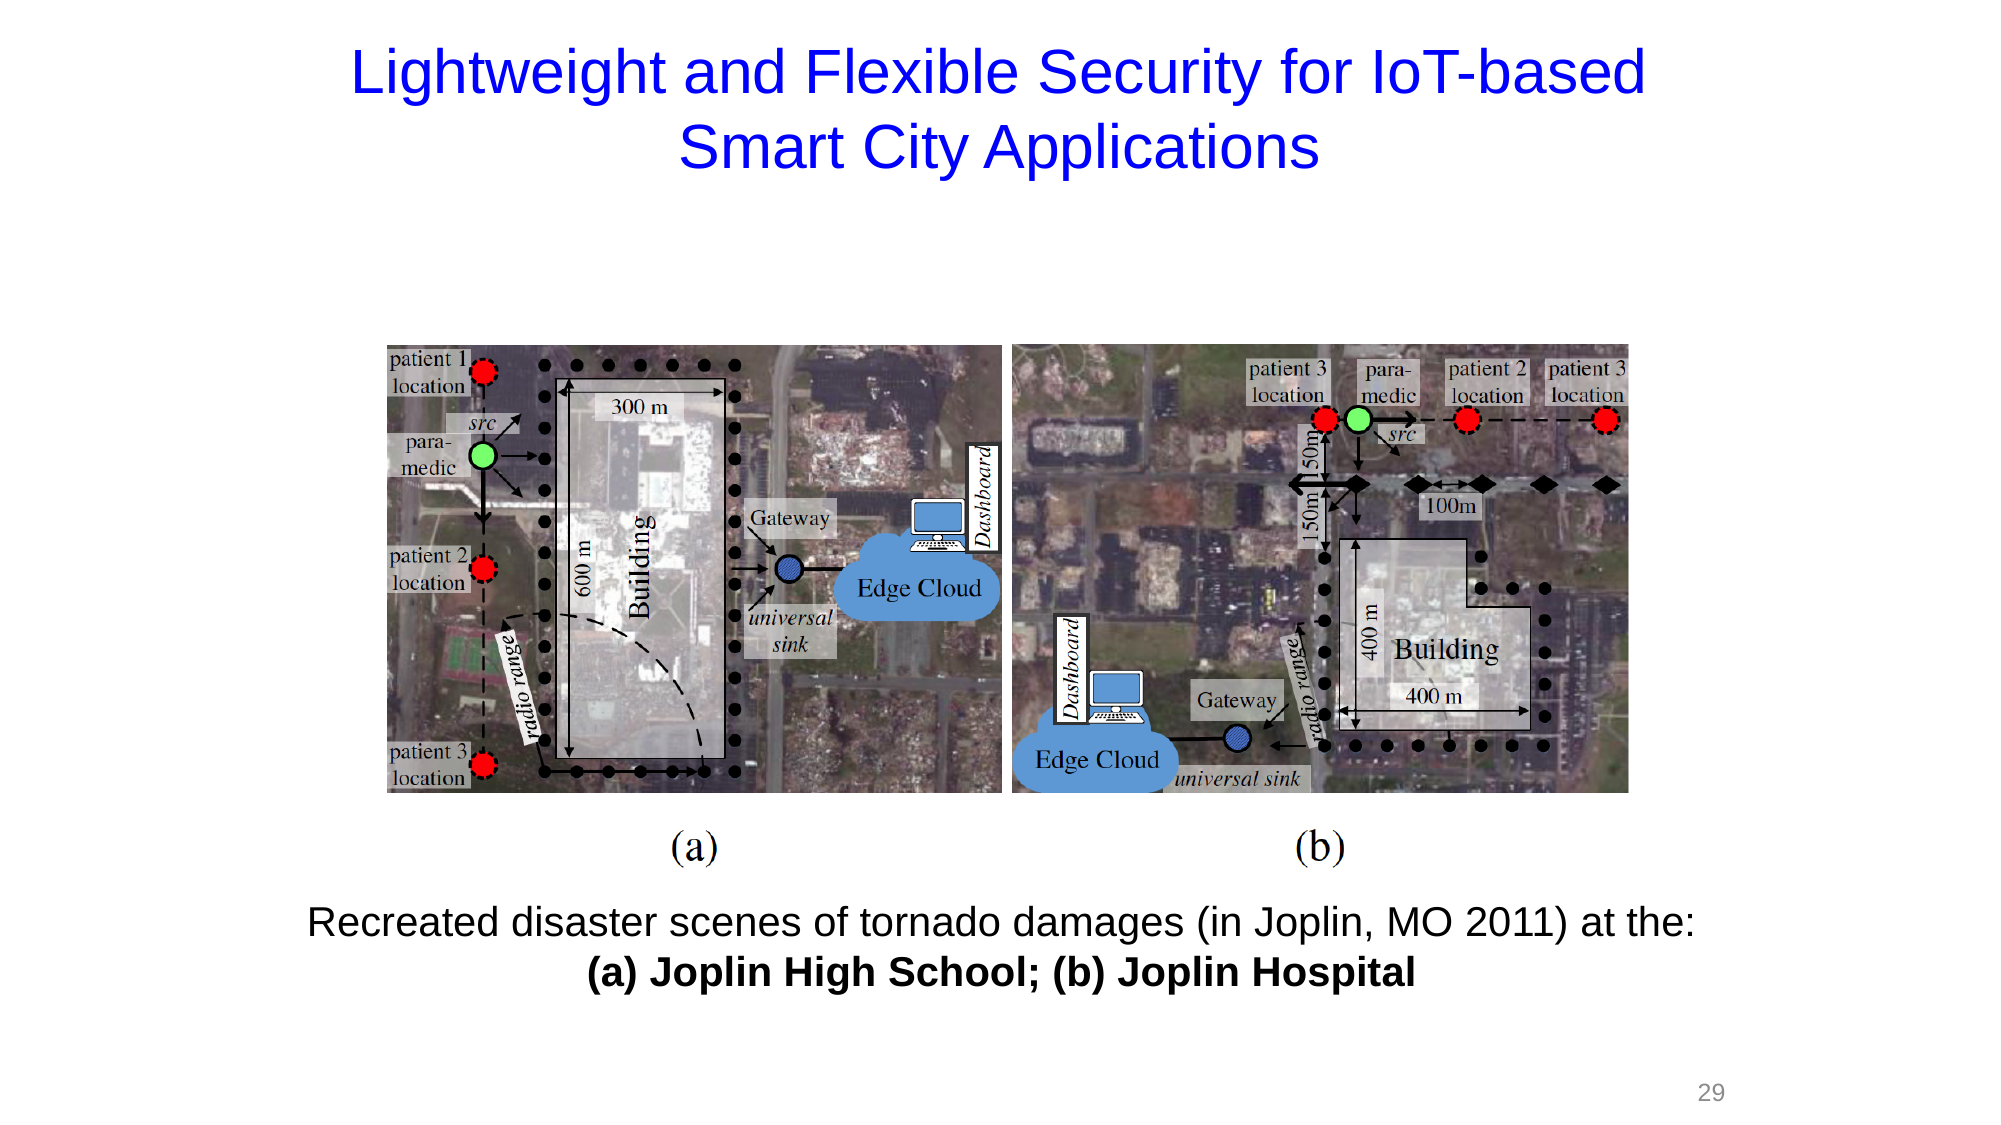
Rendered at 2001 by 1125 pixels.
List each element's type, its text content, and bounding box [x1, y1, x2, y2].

text_box Recreated disaster scenes of tornado damages (in Joplin, MO 2011) at the: (a) Joplin High School; (b) Joplin Hospital [291, 887, 1713, 1021]
title Lightweight and Flexible Security for IoT-based Smart City Applications [324, 12, 1675, 200]
slide_number 29 [1638, 1080, 1741, 1103]
picture [374, 337, 1650, 875]
